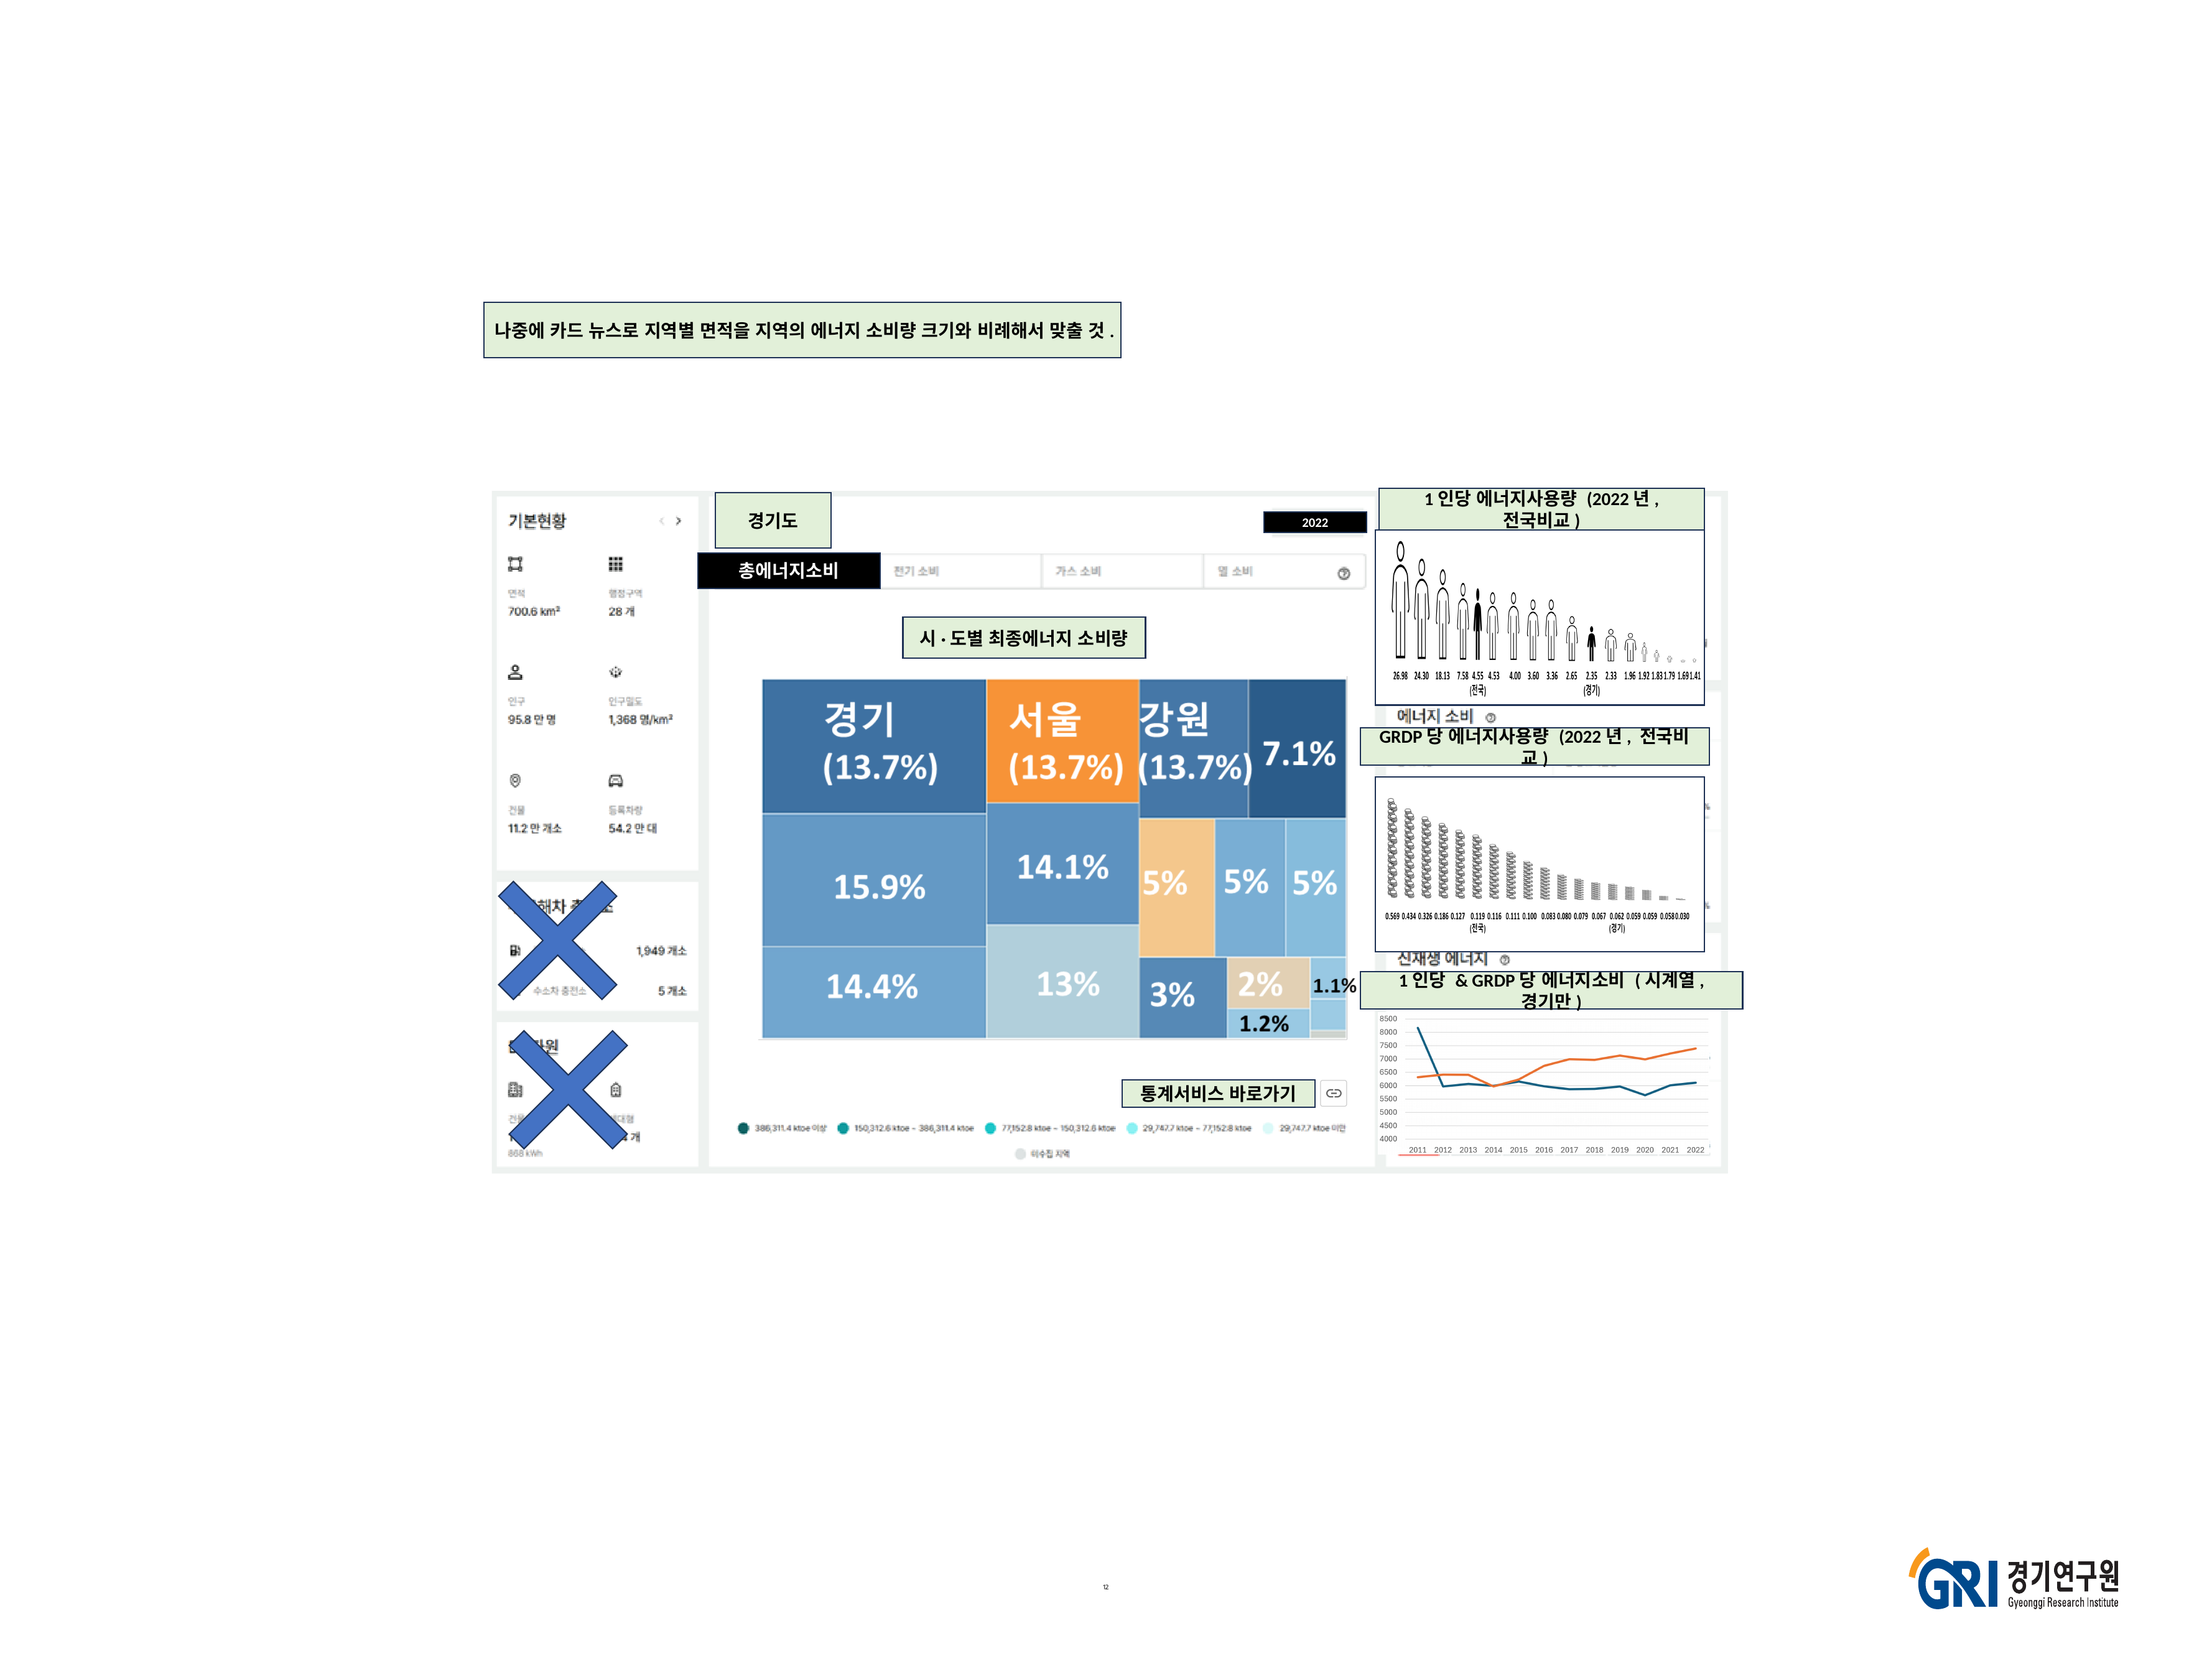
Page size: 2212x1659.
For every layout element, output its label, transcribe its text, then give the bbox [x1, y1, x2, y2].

text_box 1인당 & GRDP당 에너지소비 (시계열, 경기만) [1728, 971, 1744, 1010]
picture [483, 482, 1728, 1176]
text_box 나중에 카드 뉴스로 지역별 면적을 지역의 에너지 소비량 크기와 비례해서 맞출 것. [483, 302, 1122, 358]
